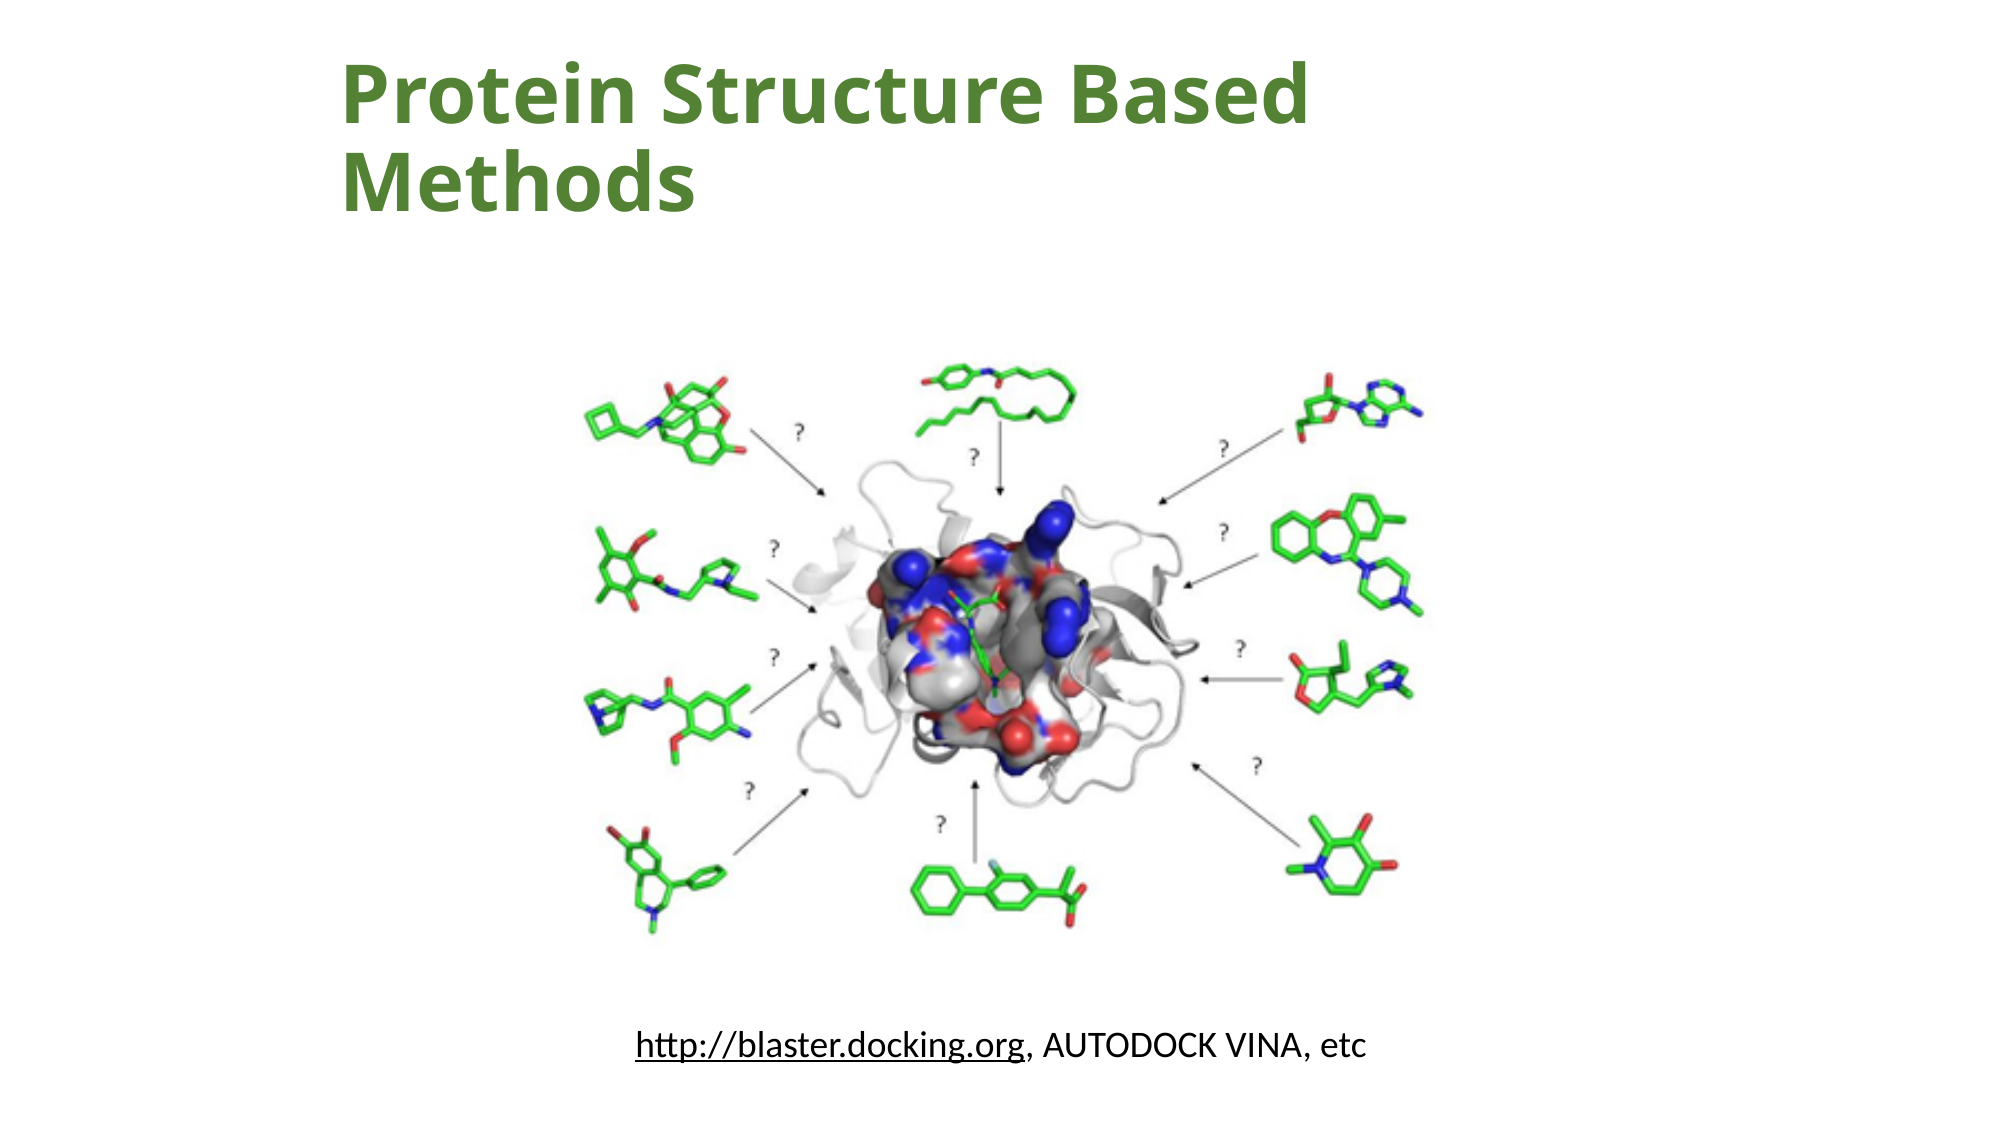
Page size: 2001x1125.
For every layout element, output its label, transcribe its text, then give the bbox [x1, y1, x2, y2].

text_box http://blaster.docking.org, AUTODOCK VINA, etc [620, 1014, 1382, 1073]
picture [499, 262, 1500, 1014]
title Protein Structure Based Methods [324, 45, 1675, 238]
